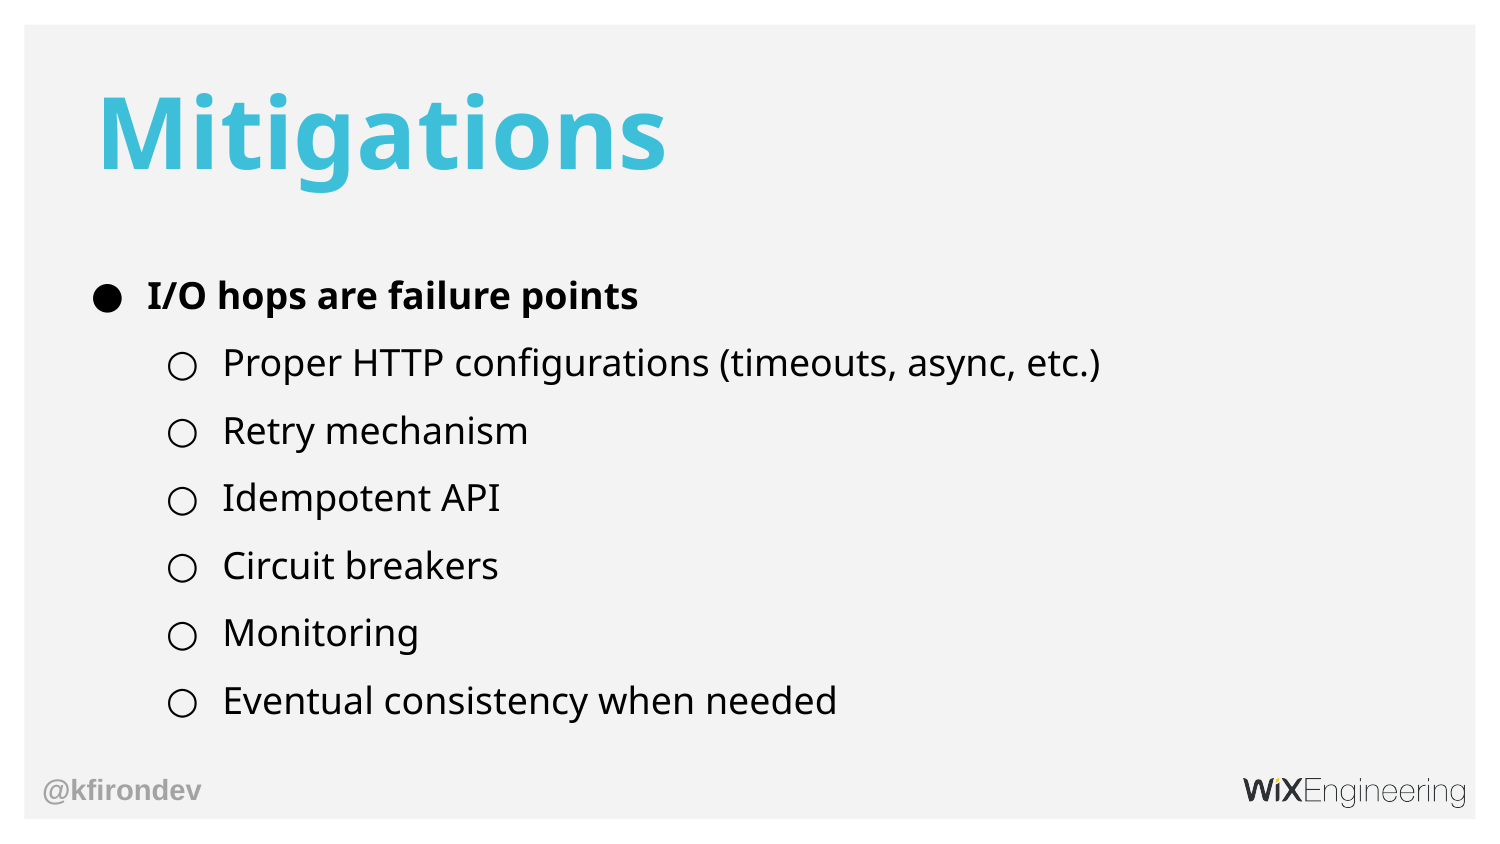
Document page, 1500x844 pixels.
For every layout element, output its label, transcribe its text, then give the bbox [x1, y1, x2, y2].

picture [1242, 778, 1465, 808]
text_box @kfirondev [27, 763, 243, 814]
text_box I/O hops are failure points Proper HTTP configurations (timeouts, async, etc.) Retry mechanism Idempotent API Circuit breakers Monitoring Eventual consistency when needed [57, 234, 1487, 545]
title Mitigations [80, 54, 1365, 195]
